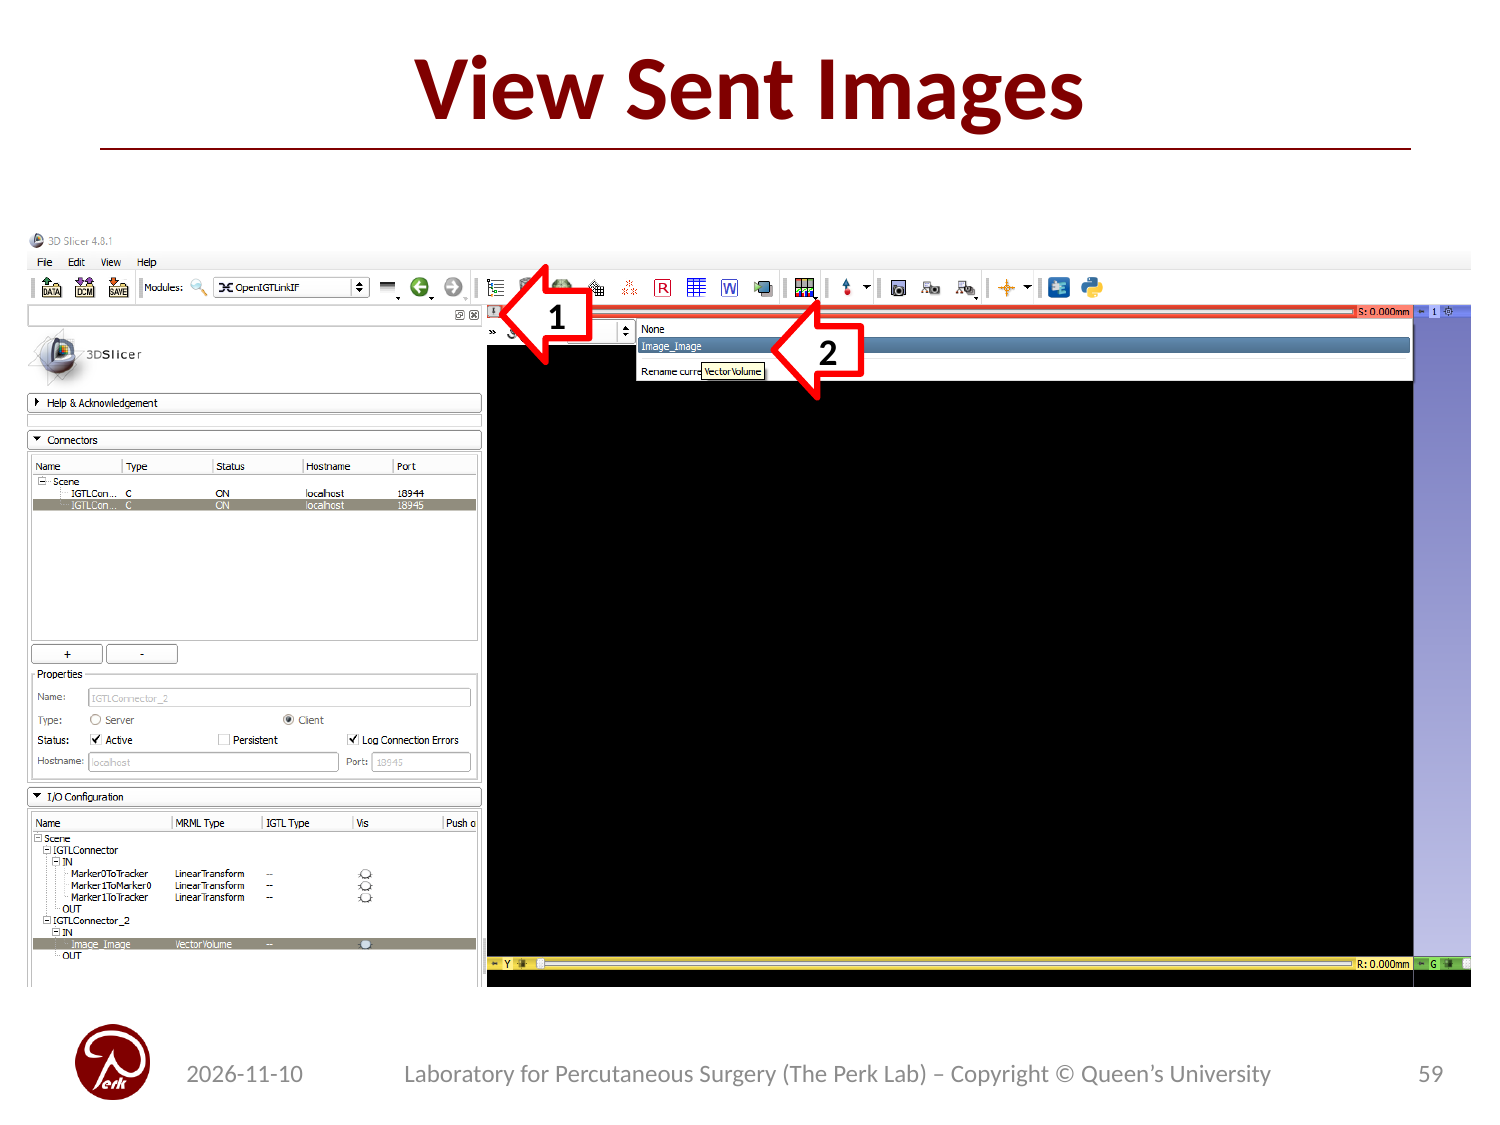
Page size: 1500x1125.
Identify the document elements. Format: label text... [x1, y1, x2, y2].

slide_number 59 [1352, 1042, 1459, 1103]
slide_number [171, 1042, 325, 1103]
footer Laboratory for Percutaneous Surgery (The Perk Lab) – Copyright © Queen’s University [348, 1042, 1329, 1103]
picture [75, 1024, 150, 1100]
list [26, 231, 1471, 988]
title View Sent Images [75, 7, 1425, 159]
